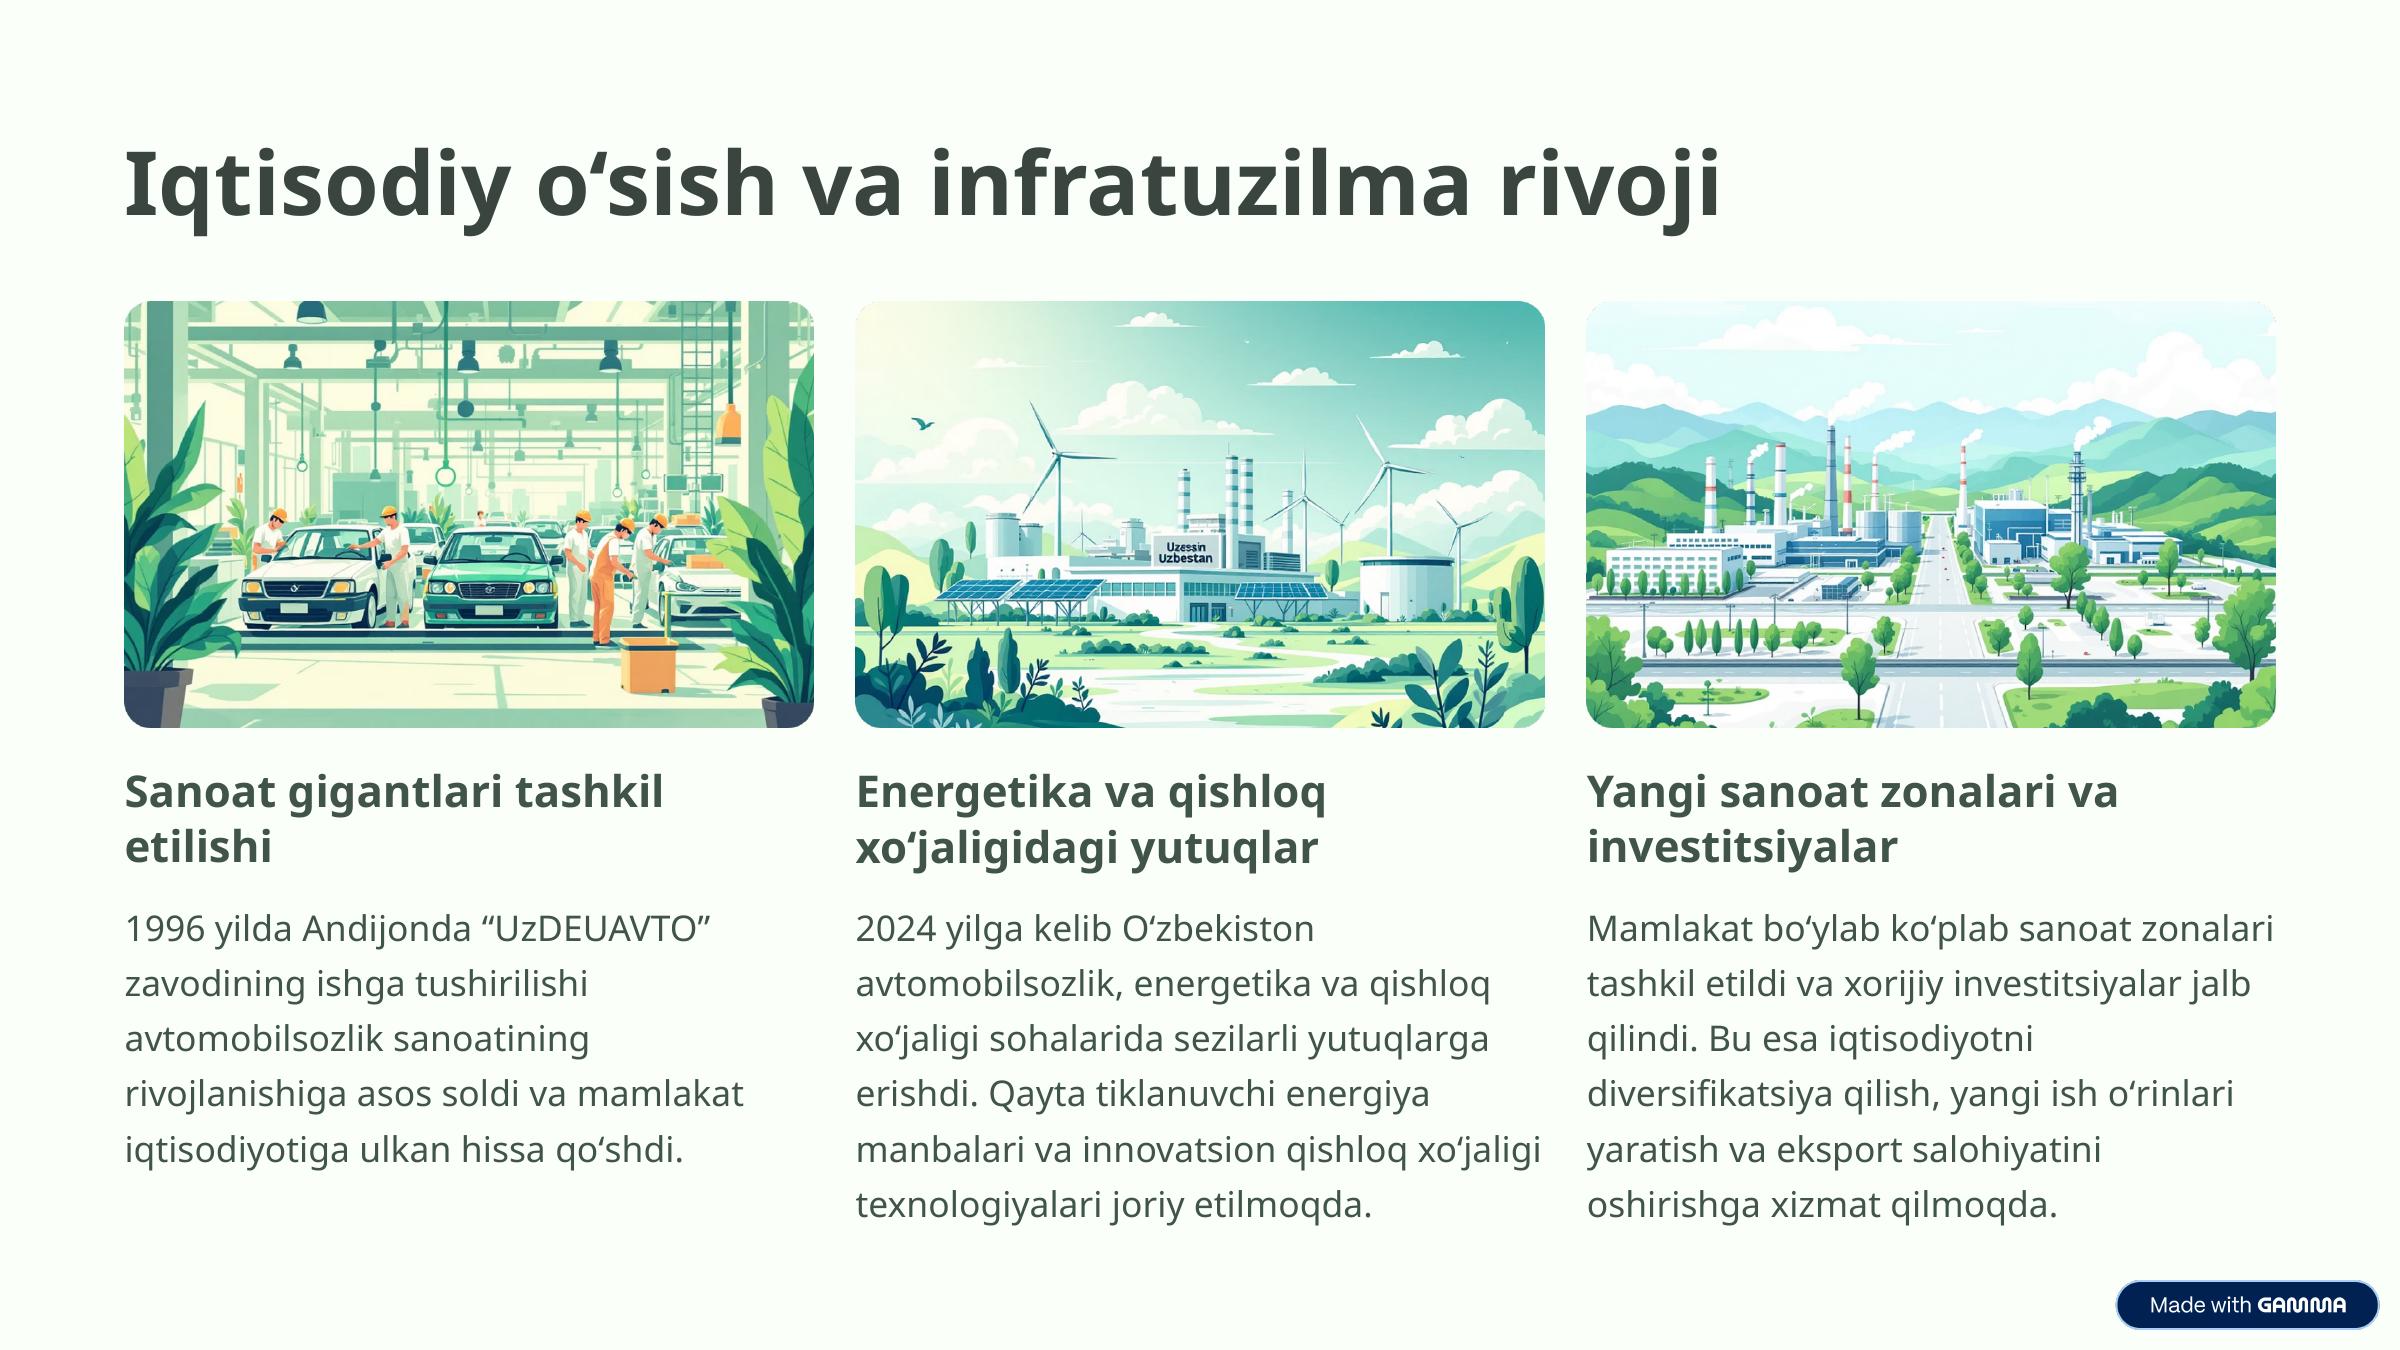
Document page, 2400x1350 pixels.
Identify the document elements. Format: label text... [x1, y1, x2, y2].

picture [2106, 1271, 2389, 1339]
picture [855, 301, 1545, 728]
text_box Mamlakat boʻylab koʻplab sanoat zonalari tashkil etildi va xorijiy investitsiyalar jalb qilindi. Bu esa iqtisodiyotni diversifikatsiya qilish, yangi ish oʻrinlari yaratish va eksport salohiyatini oshirishga xizmat qilmoqda. [1586, 893, 2276, 1228]
text_box 2024 yilga kelib Oʻzbekiston avtomobilsozlik, energetika va qishloq xoʻjaligi sohalarida sezilarli yutuqlarga erishdi. Qayta tiklanuvchi energiya manbalari va innovatsion qishloq xoʻjaligi texnologiyalari joriy etilmoqda. [855, 893, 1545, 1228]
text_box Energetika va qishloq xoʻjaligidagi yutuqlar [855, 761, 1545, 873]
picture [124, 301, 814, 728]
picture [1586, 301, 2276, 728]
text_box Yangi sanoat zonalari va investitsiyalar [1586, 761, 2276, 873]
text_box 1996 yilda Andijonda “UzDEUAVTO” zavodining ishga tushirilishi avtomobilsozlik sanoatining rivojlanishiga asos soldi va mamlakat iqtisodiyotiga ulkan hissa qoʻshdi. [124, 893, 814, 1172]
text_box Sanoat gigantlari tashkil etilishi [124, 761, 814, 873]
text_box Iqtisodiy o‘sish va infratuzilma rivoji [124, 122, 1788, 234]
